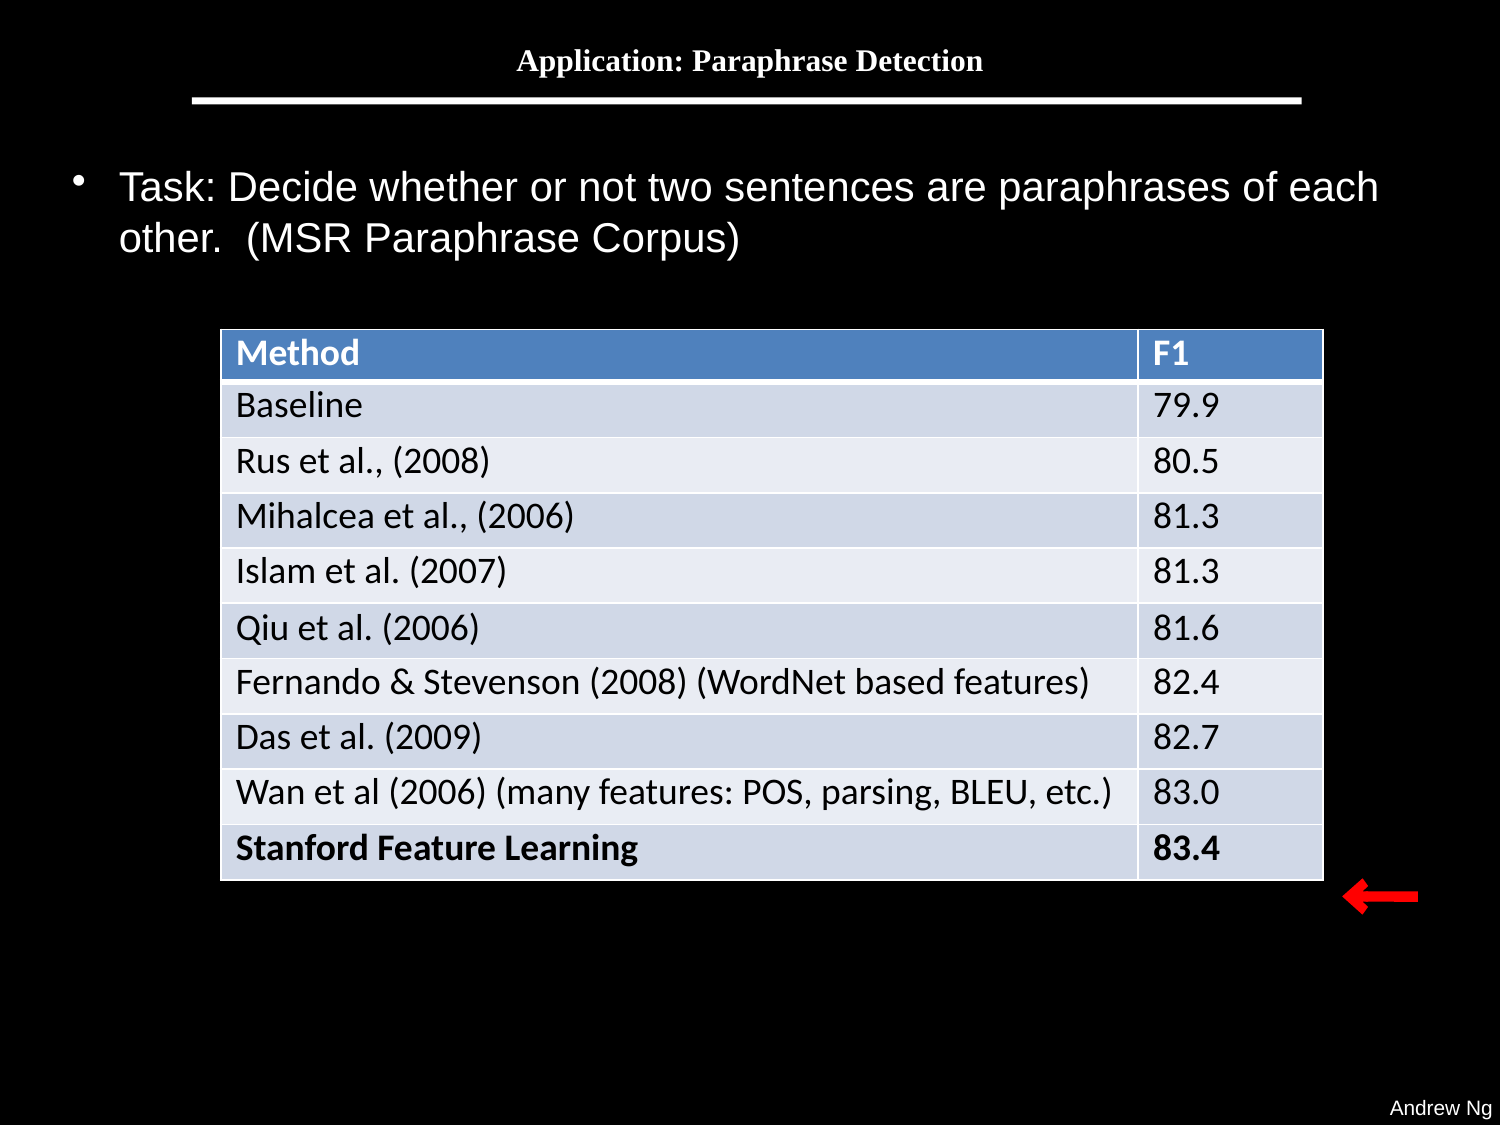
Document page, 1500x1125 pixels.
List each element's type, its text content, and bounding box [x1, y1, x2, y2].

table_cell Rus et al., (2008) [222, 438, 1137, 492]
table_cell 79.9 [1139, 385, 1322, 437]
table_cell Fernando & Stevenson (2008) (WordNet based features) [222, 659, 1137, 713]
table_cell Islam et al. (2007) [222, 549, 1137, 602]
table_cell 82.7 [1139, 715, 1322, 768]
table_cell 83.4 [1139, 825, 1322, 879]
table_cell 81.3 [1139, 549, 1322, 602]
table_cell Stanford Feature Learning [222, 825, 1137, 879]
table_cell 82.4 [1139, 659, 1322, 713]
table_cell Mihalcea et al., (2006) [222, 494, 1137, 547]
table_cell 80.5 [1139, 438, 1322, 492]
table_cell 81.3 [1139, 494, 1322, 547]
table_header F1 [1139, 330, 1322, 379]
table_cell Wan et al (2006) (many features: POS, parsing, BLEU, etc.) [222, 770, 1137, 824]
table_cell 81.6 [1139, 604, 1322, 658]
table_cell Das et al. (2009) [222, 715, 1137, 768]
table_cell Baseline [222, 385, 1137, 437]
title Application: Paraphrase Detection [224, 34, 1276, 86]
text_box [74, 212, 1425, 1063]
table_cell Qiu et al. (2006) [222, 604, 1137, 658]
list Task: Decide whether or not two sentences are paraphrases of each other. (MSR Paraphrase Corpus) [56, 152, 1408, 538]
table_header Method [222, 330, 1137, 379]
table_cell 83.0 [1139, 770, 1322, 824]
